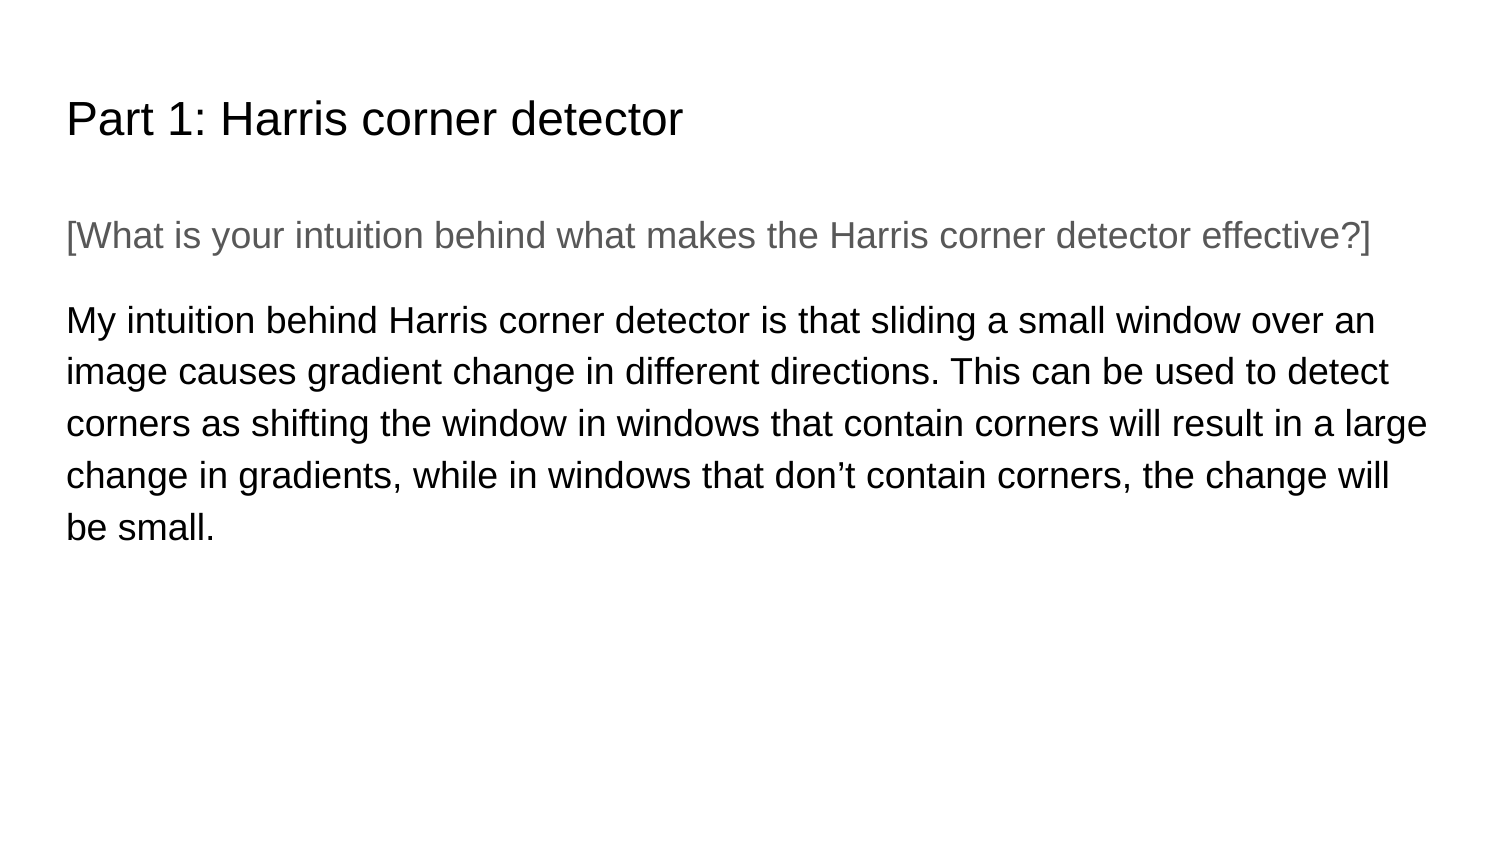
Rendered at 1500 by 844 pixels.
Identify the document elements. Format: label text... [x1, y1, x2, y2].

title Part 1: Harris corner detector [50, 72, 1450, 168]
list [What is your intuition behind what makes the Harris corner detector effective?] My intuition behind Harris corner detector is that sliding a small window over an image causes gradient change in different directions. This can be used to detect corners as shifting the window in windows that contain corners will result in a large change in gradients, while in windows that don’t contain corners, the change will be small. [50, 188, 1450, 750]
